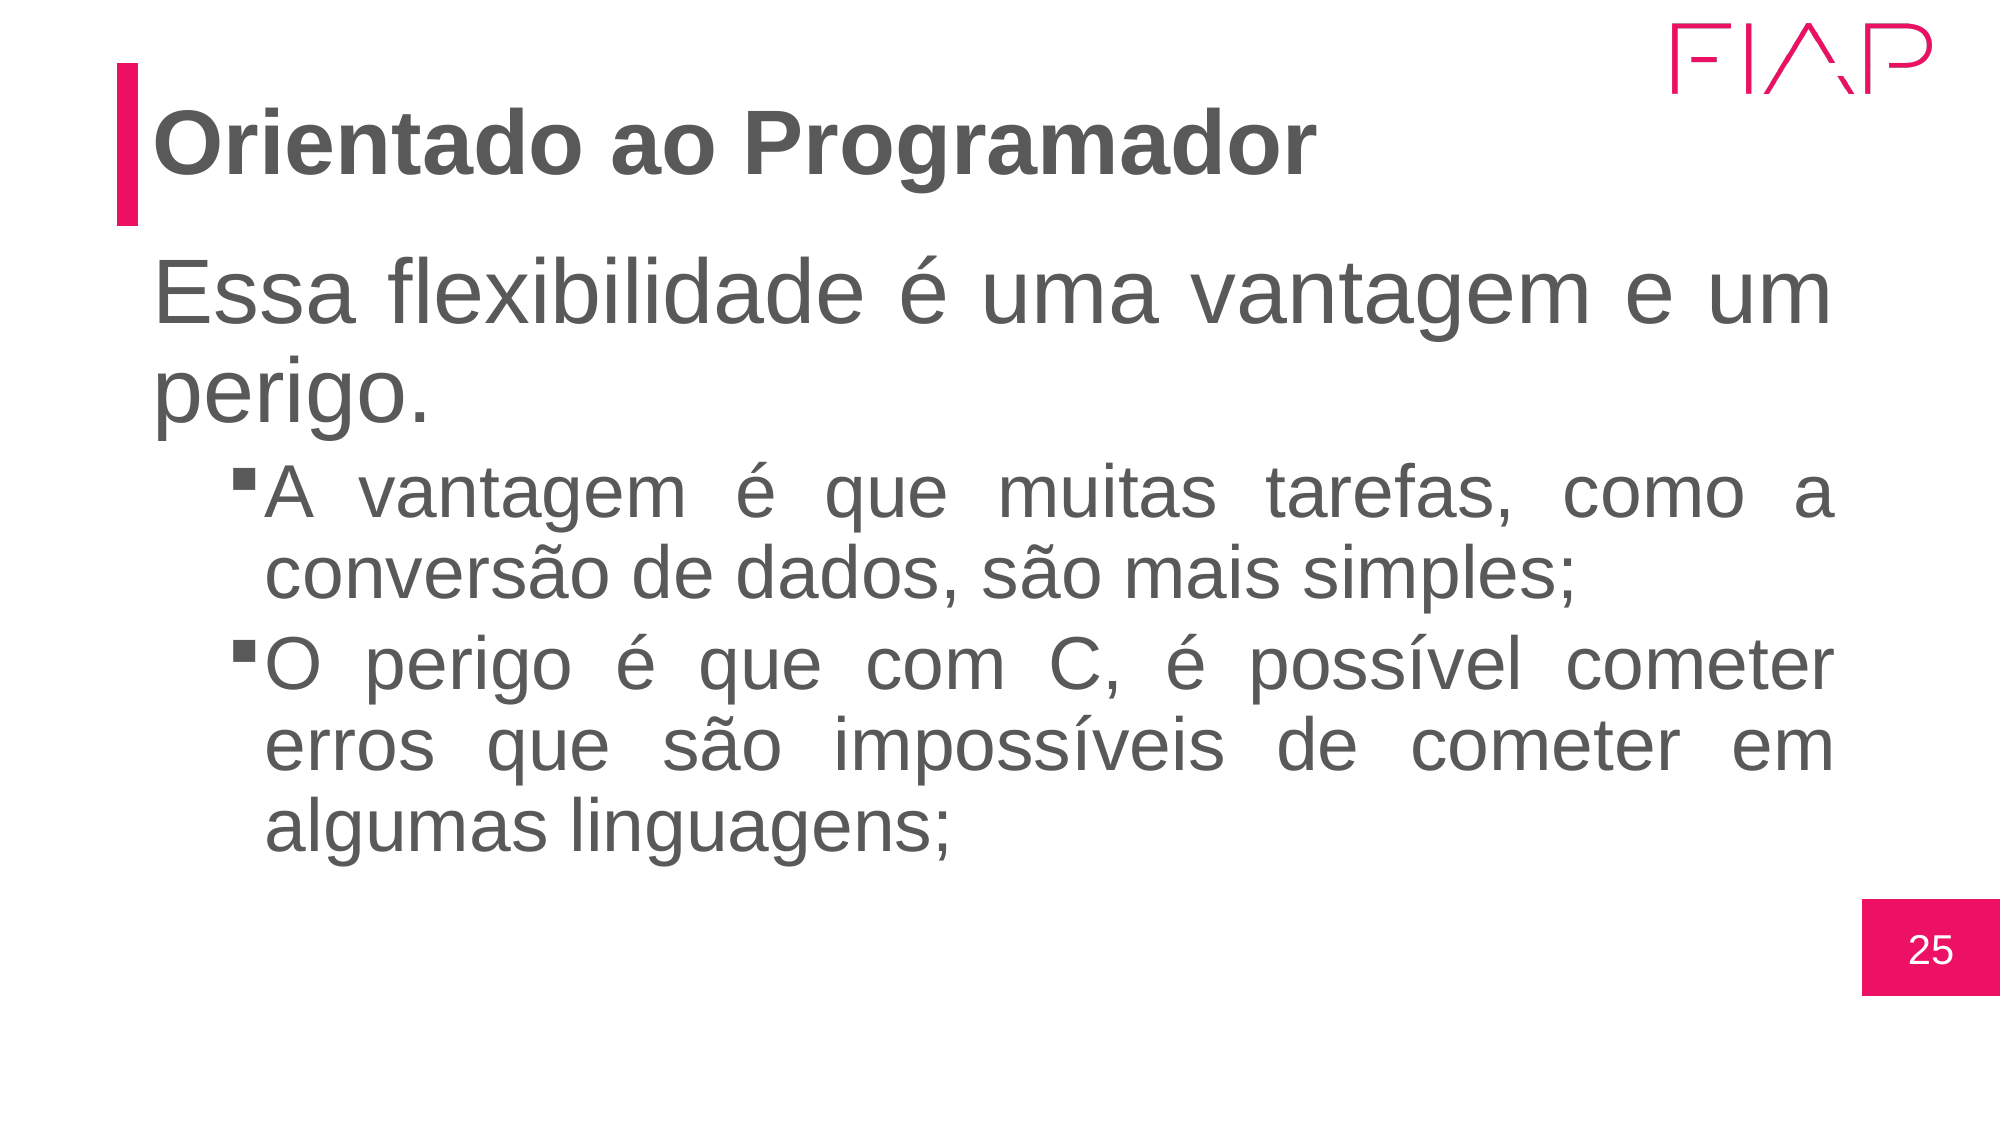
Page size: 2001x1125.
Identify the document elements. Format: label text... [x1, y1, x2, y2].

list Essa flexibilidade é uma vantagem e um perigo. A vantagem é que muitas tarefas, como a conversão de dados, são mais simples; O perigo é que com C, é possível cometer erros que são impossíveis de cometer em algumas linguagens; [137, 236, 1853, 1018]
picture [1672, 23, 1932, 94]
picture [1862, 899, 2000, 917]
picture [117, 63, 137, 226]
picture [1862, 978, 2000, 996]
slide_number 25 [1862, 917, 2000, 978]
title Orientado ao Programador [137, 63, 1863, 226]
